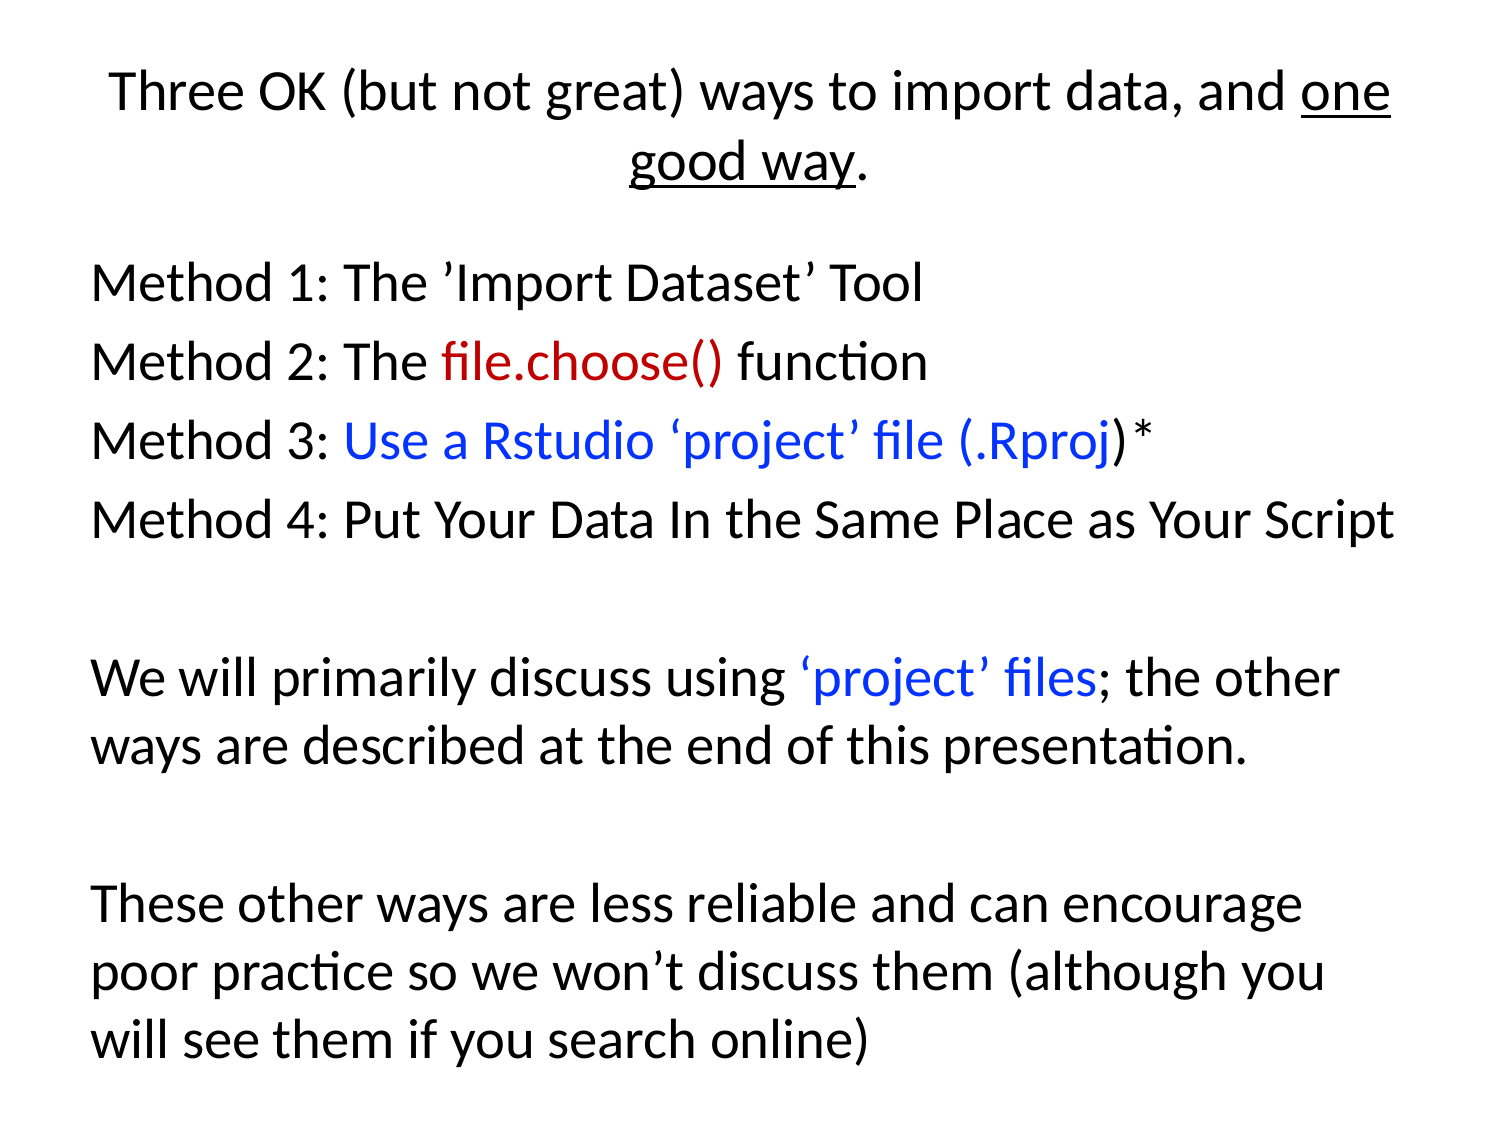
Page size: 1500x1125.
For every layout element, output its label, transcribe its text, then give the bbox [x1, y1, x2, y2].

title Three OK (but not great) ways to import data, and one good way. [75, 45, 1425, 200]
list Method 1: The ’Import Dataset’ Tool Method 2: The file.choose() function Method 3: Use a Rstudio ‘project’ file (.Rproj)* Method 4: Put Your Data In the Same Place as Your Script We will primarily discuss using ‘project’ files; the other ways are described at the end of this presentation. These other ways are less reliable and can encourage poor practice so we won’t discuss them (although you will see them if you search online) [75, 237, 1425, 1125]
